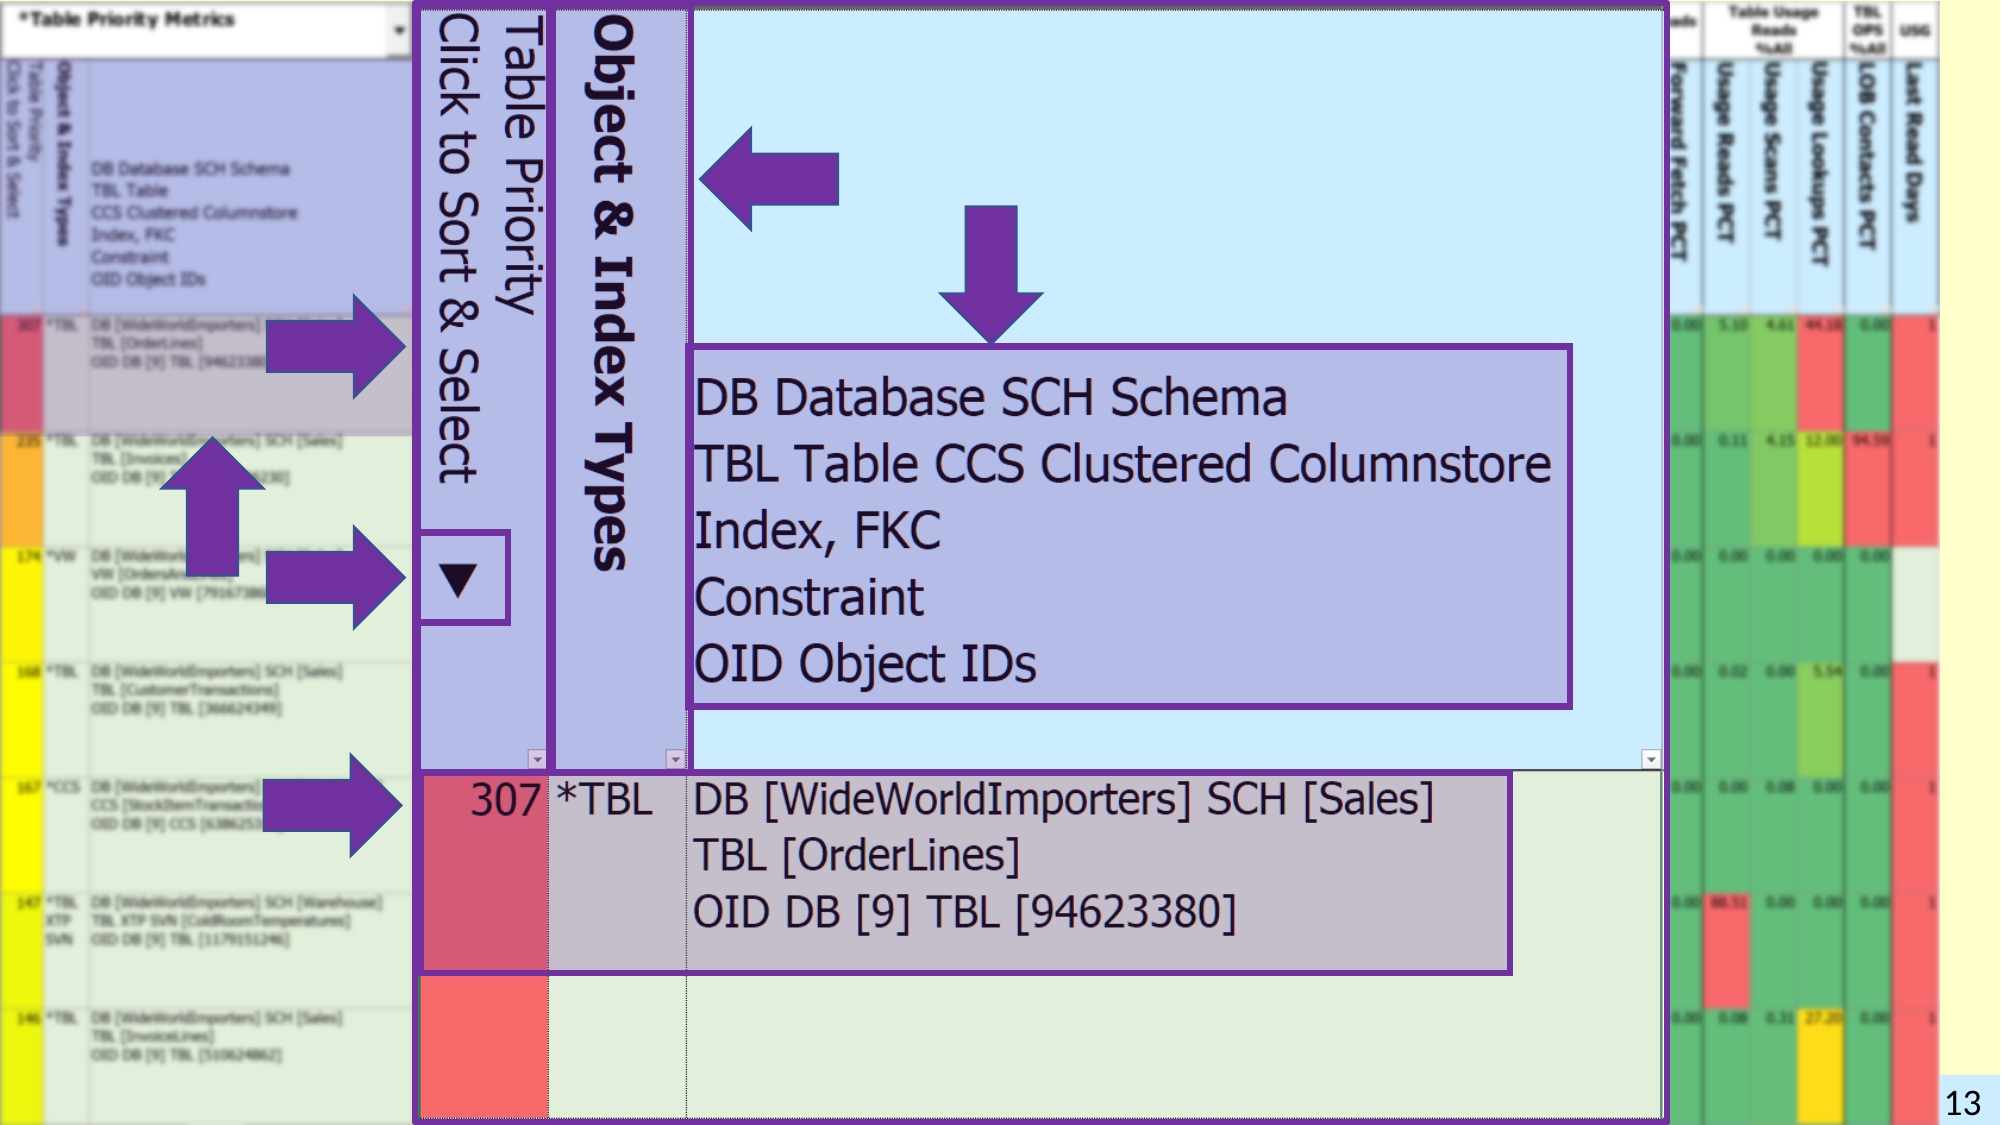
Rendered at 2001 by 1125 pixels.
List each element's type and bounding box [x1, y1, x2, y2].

picture [0, 1, 412, 57]
text_box [0, 57, 412, 438]
picture [417, 6, 1664, 1119]
text_box [159, 436, 267, 577]
text_box [262, 751, 404, 859]
text_box [265, 292, 407, 400]
picture [0, 438, 412, 1125]
text_box [266, 526, 508, 629]
picture [1670, 1, 1940, 1125]
